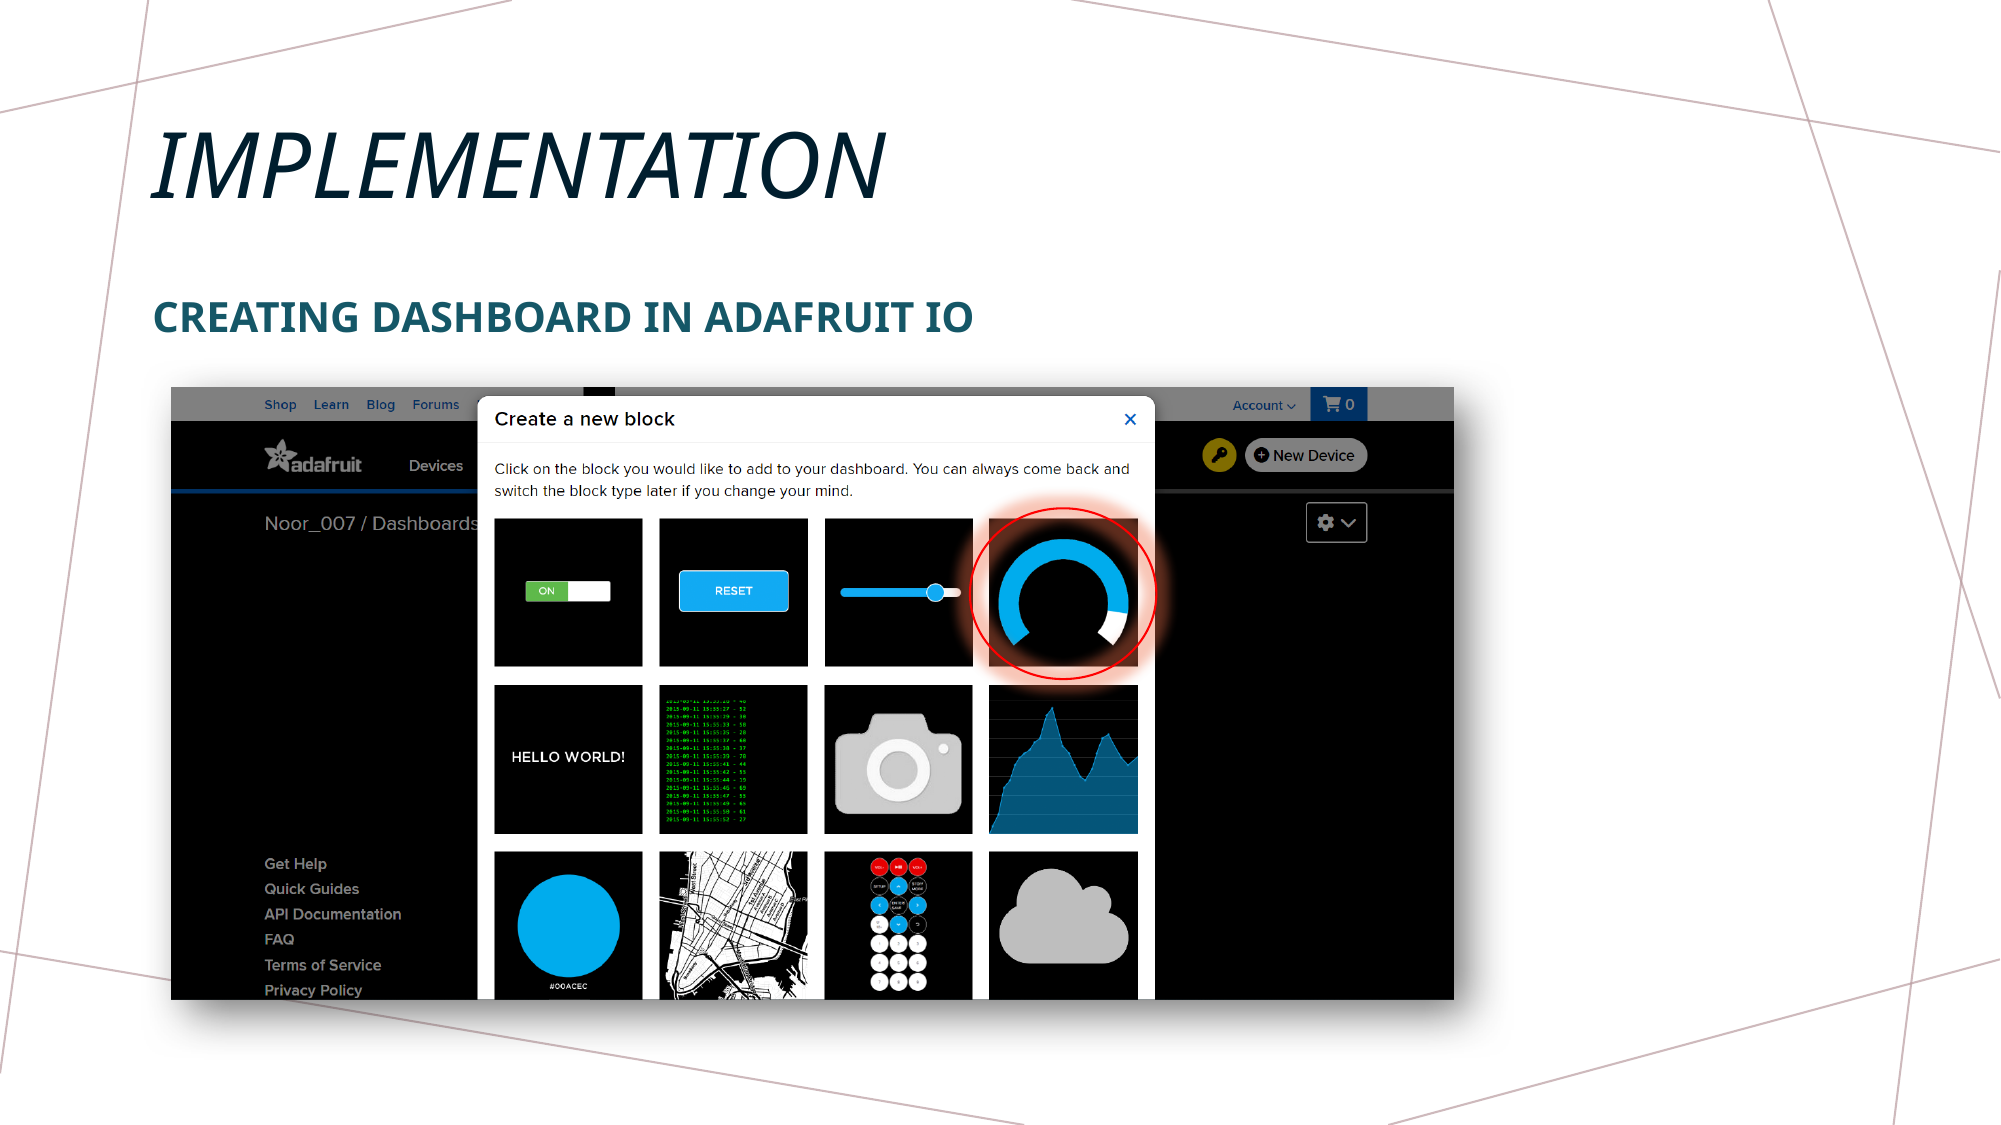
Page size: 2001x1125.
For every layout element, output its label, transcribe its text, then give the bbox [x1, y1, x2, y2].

title implementation [137, 59, 1863, 278]
list Creating Dashboard in adafruit io [137, 248, 1034, 384]
picture [171, 387, 1454, 1000]
